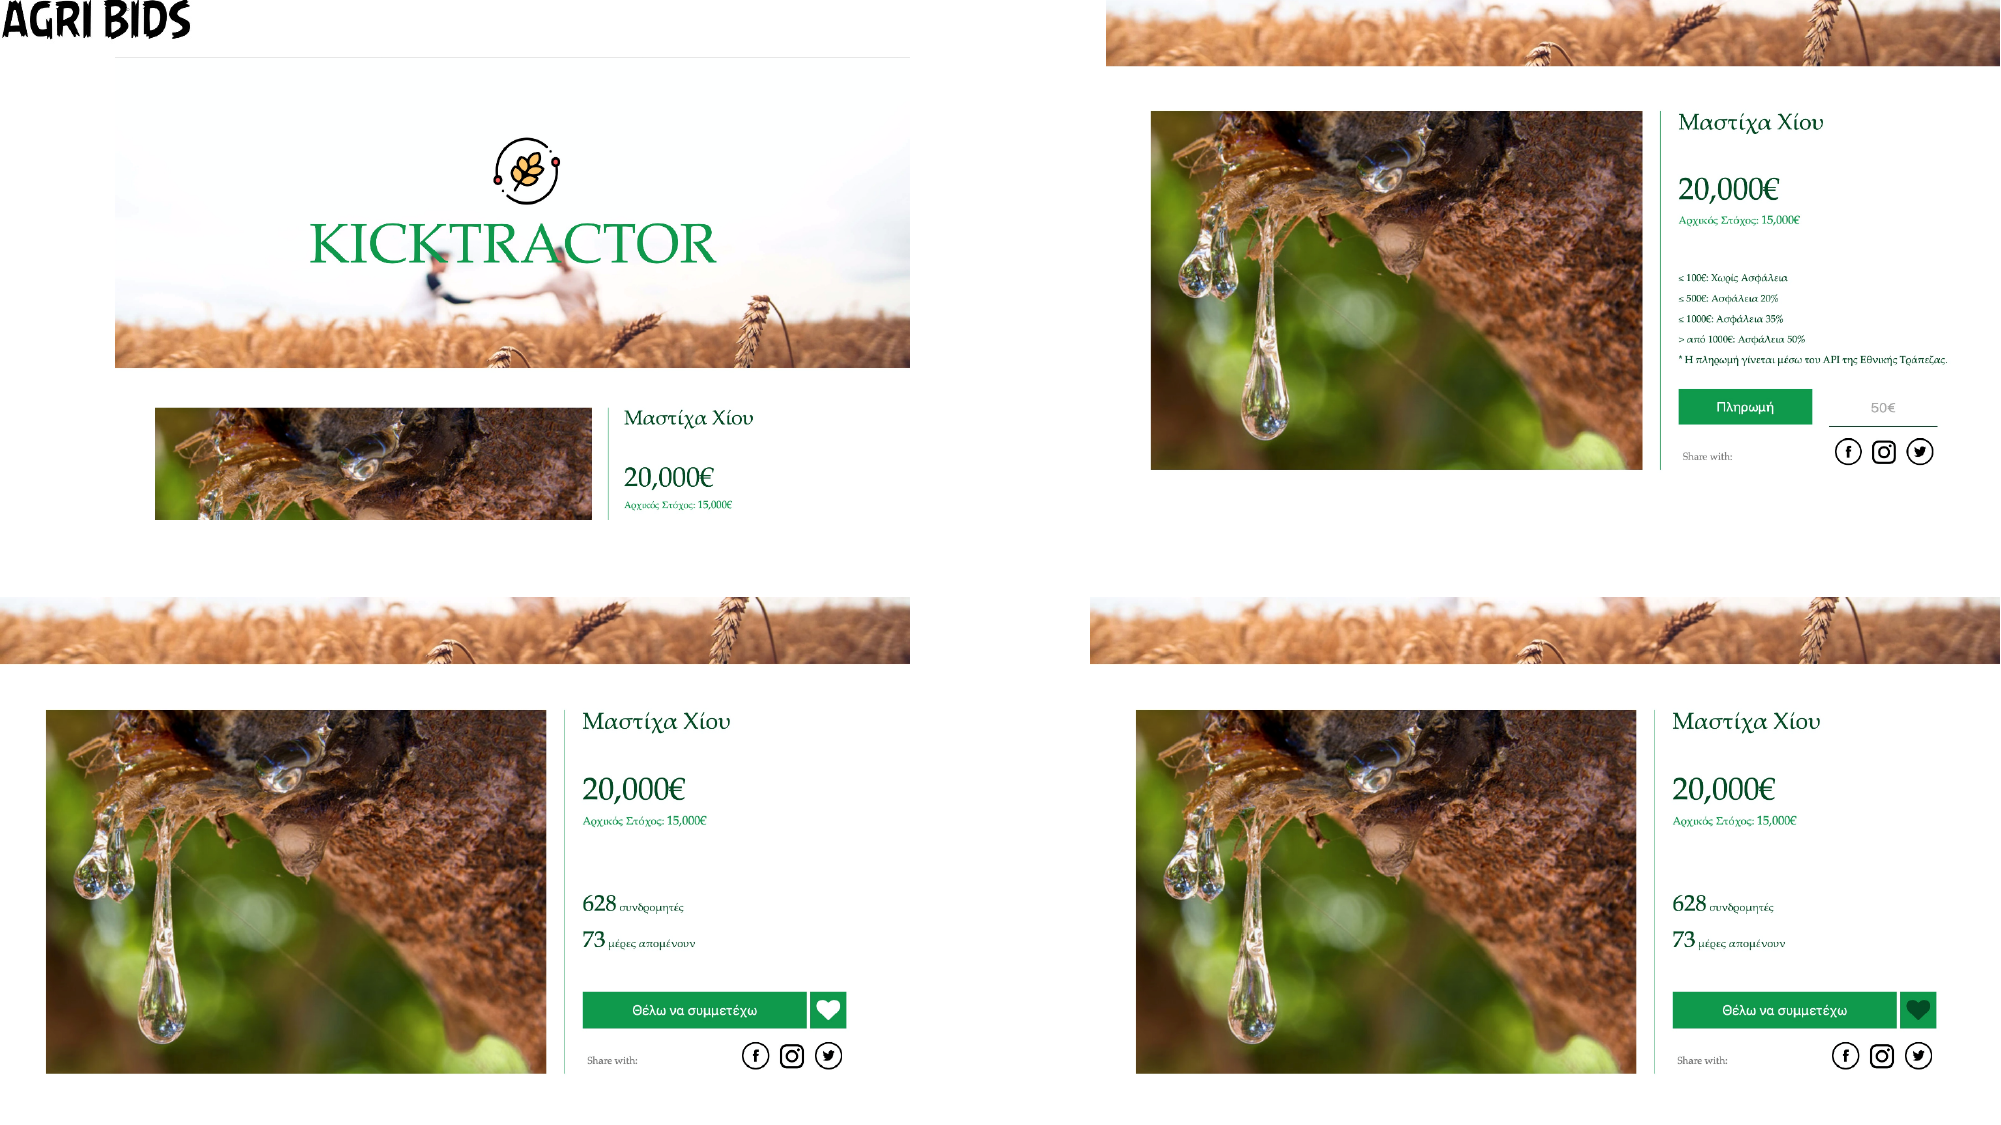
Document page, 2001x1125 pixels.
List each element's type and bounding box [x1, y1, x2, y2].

picture [115, 57, 910, 520]
picture [1105, 0, 2000, 520]
picture [1090, 597, 2000, 1125]
picture [0, 0, 198, 44]
picture [0, 597, 910, 1125]
